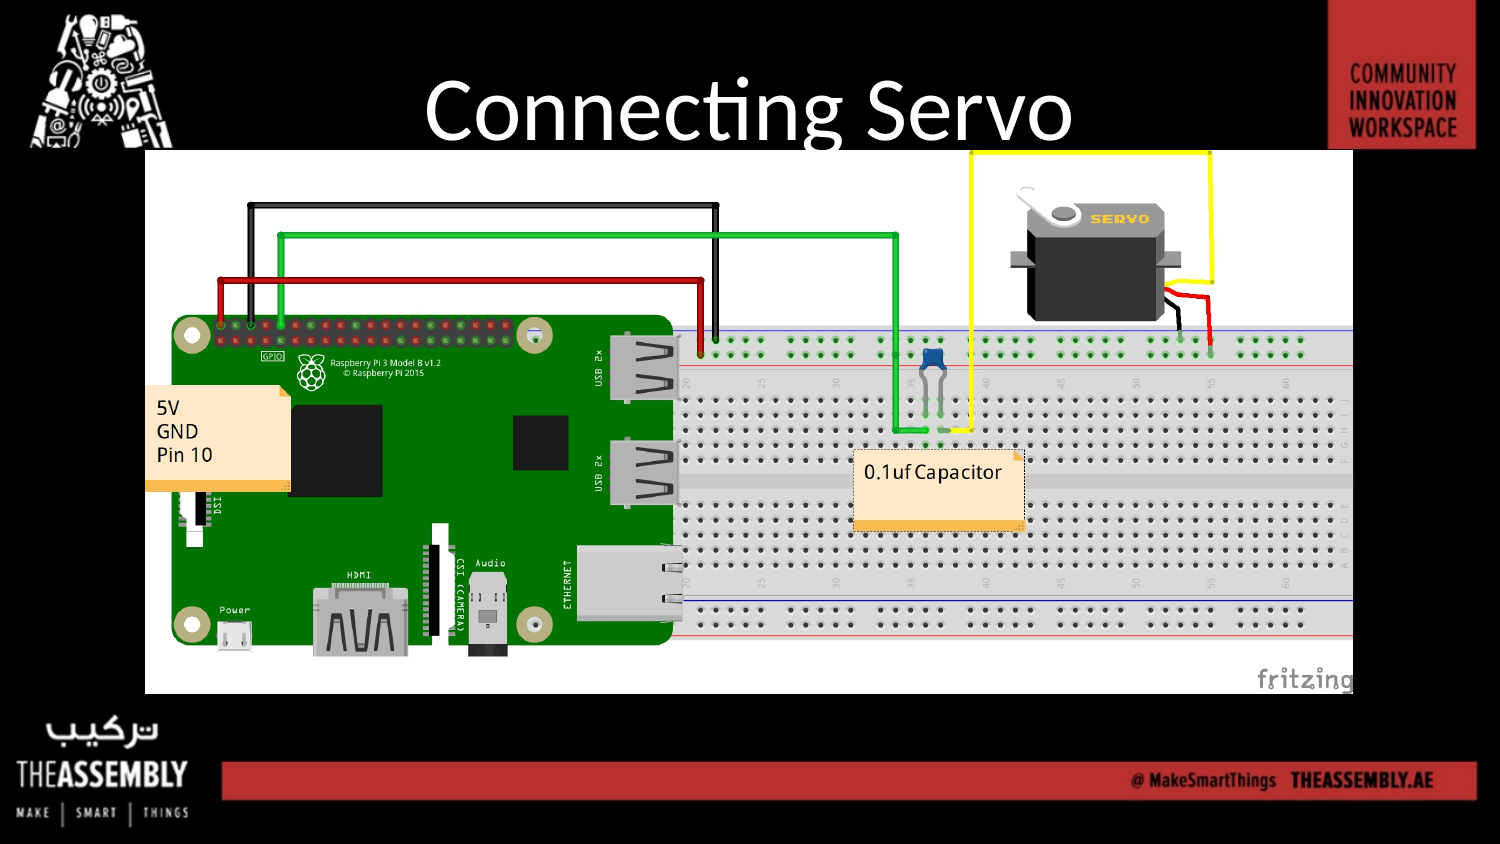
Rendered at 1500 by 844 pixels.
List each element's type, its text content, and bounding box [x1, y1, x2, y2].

picture [0, 0, 1500, 844]
title Connecting Servo [75, 33, 1425, 175]
